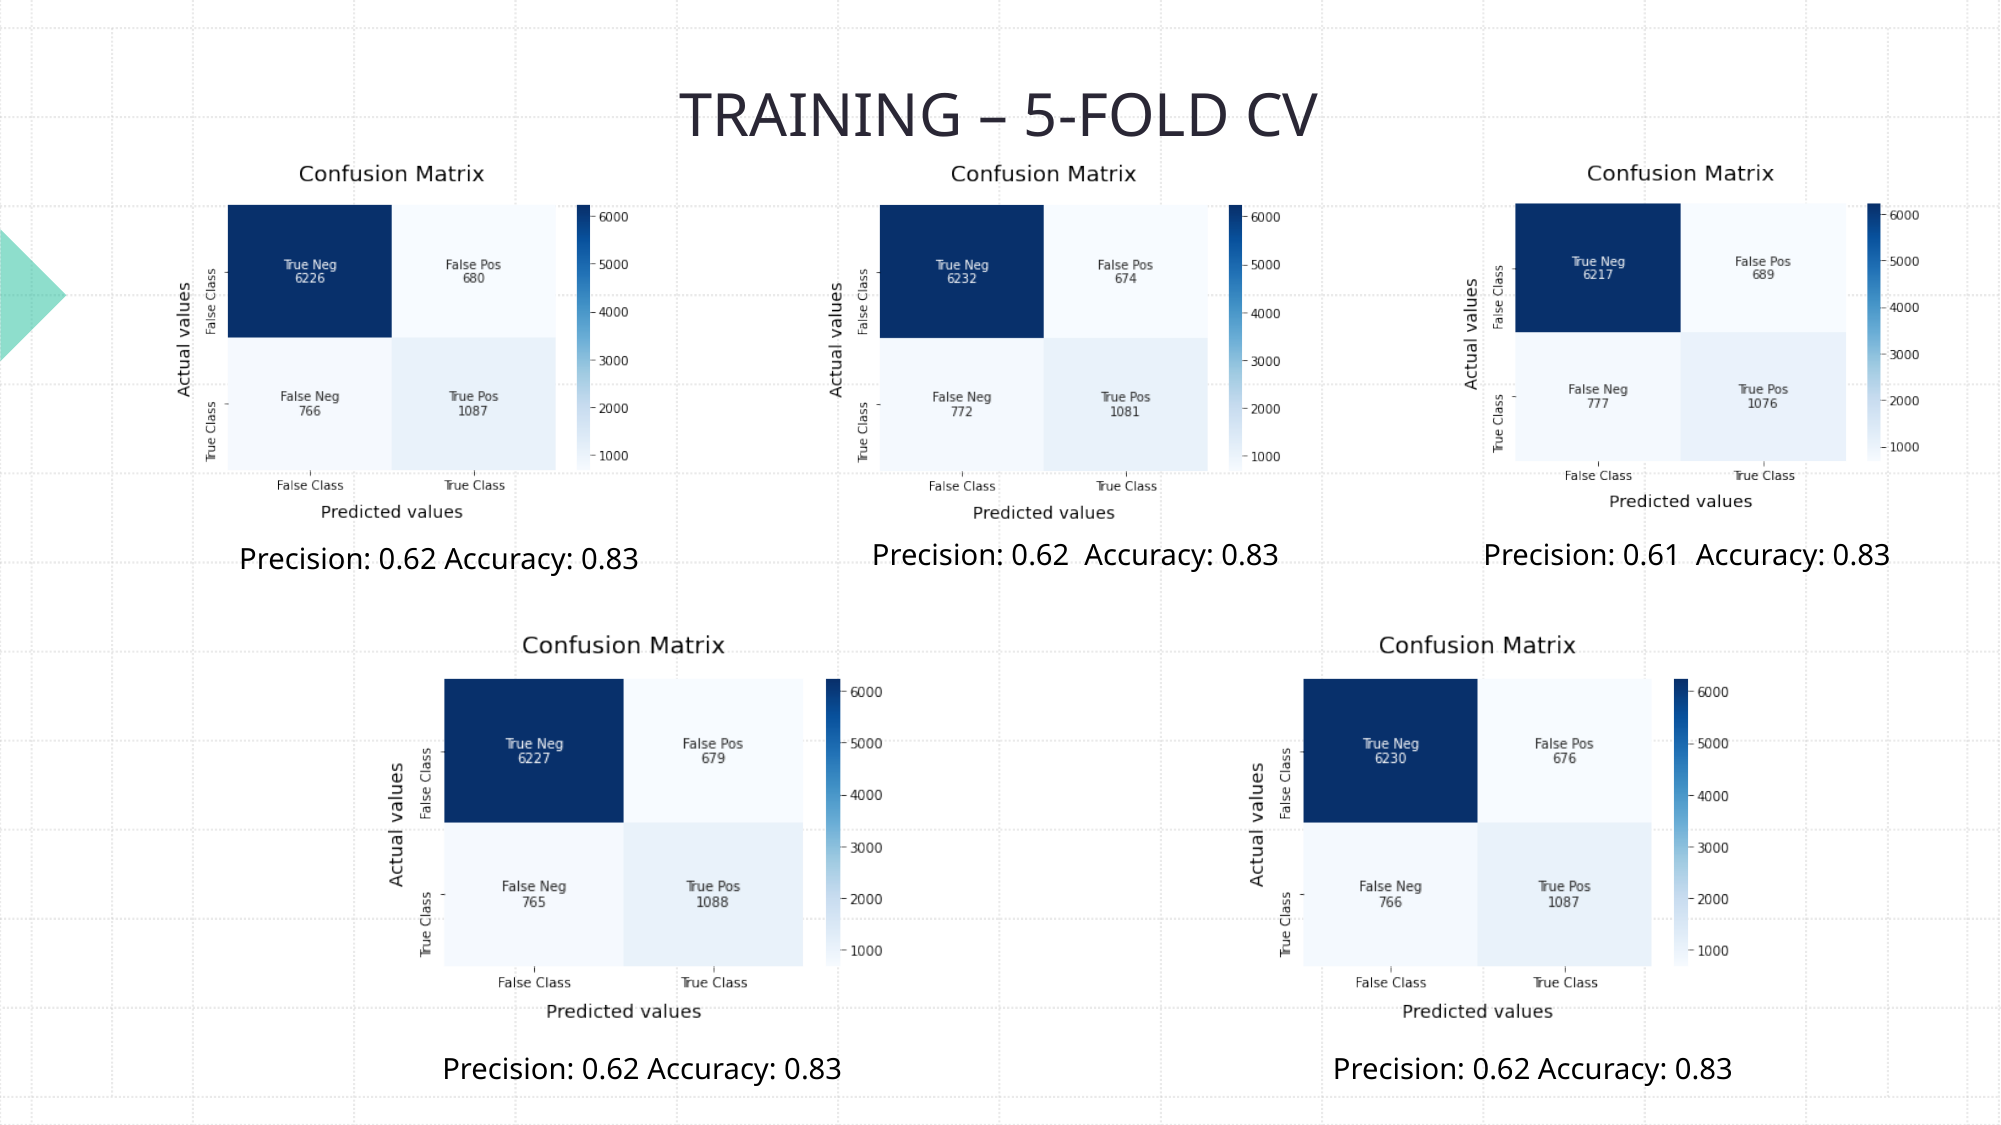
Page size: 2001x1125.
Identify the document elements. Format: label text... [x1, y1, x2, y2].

picture [1241, 626, 1739, 1030]
picture [380, 626, 893, 1030]
text_box Precision: 0.61 Accuracy: 0.83 [1468, 528, 1919, 579]
text_box Precision: 0.62 Accuracy: 0.83 [1317, 1042, 1768, 1093]
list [169, 156, 638, 529]
text_box Precision: 0.62 Accuracy: 0.83 [427, 1042, 878, 1093]
picture [1456, 156, 1929, 518]
text_box Precision: 0.62 Accuracy: 0.83 [224, 532, 675, 583]
text_box Precision: 0.62 Accuracy: 0.83 [856, 528, 1307, 579]
title TRAINING – 5-FOLD CV [152, 68, 1847, 156]
picture [821, 156, 1290, 530]
